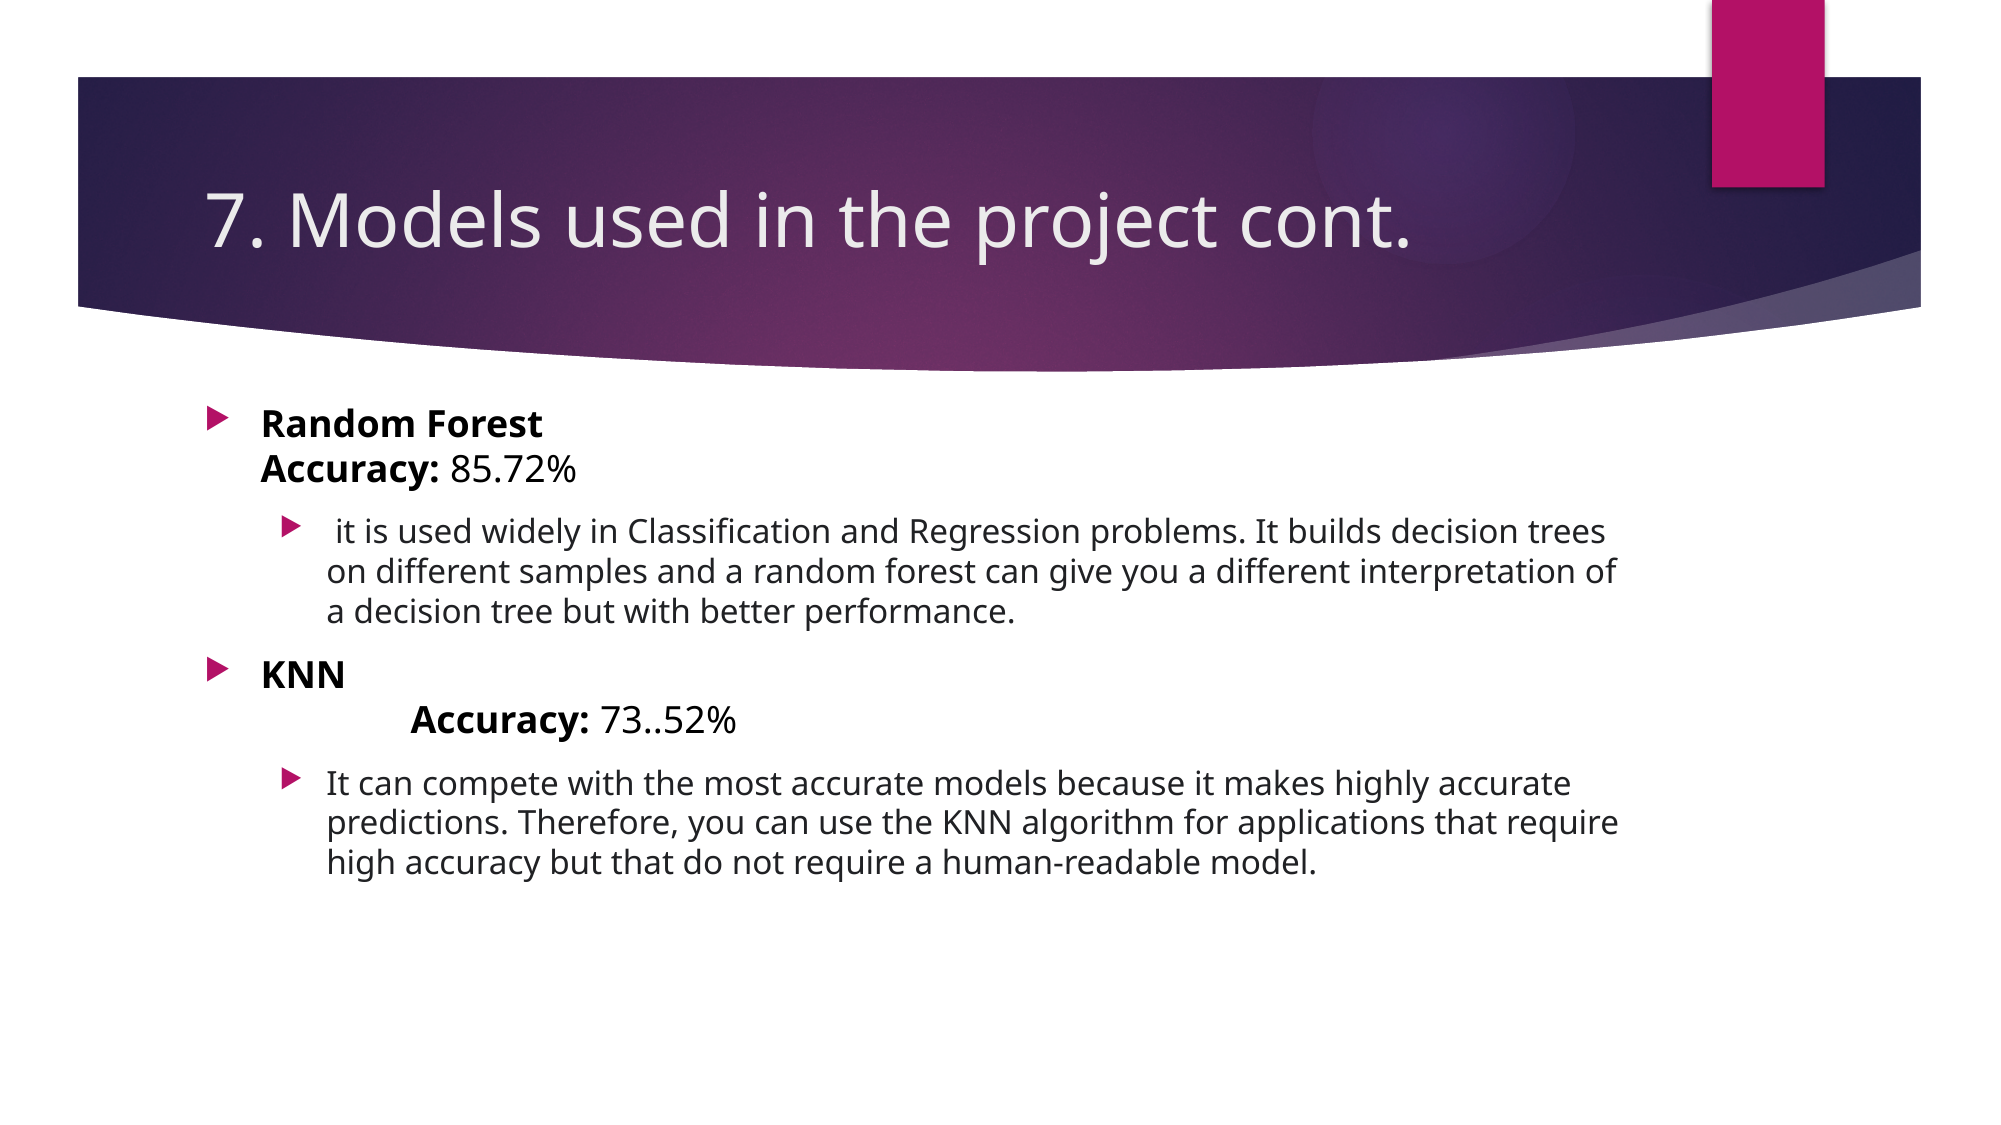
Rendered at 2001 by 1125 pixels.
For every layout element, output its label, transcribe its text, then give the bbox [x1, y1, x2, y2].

list Random Forest Accuracy: 85.72% it is used widely in Classification and Regression problems. It builds decision trees on different samples and a random forest can give you a different interpretation of a decision tree but with better performance. KNN Accuracy: 73..52% It can compete with the most accurate models because it makes highly accurate predictions. Therefore, you can use the KNN algorithm for applications that require high accuracy but that do not require a human-readable model. [189, 392, 1638, 1057]
title 7. Models used in the project cont. [189, 159, 1627, 276]
